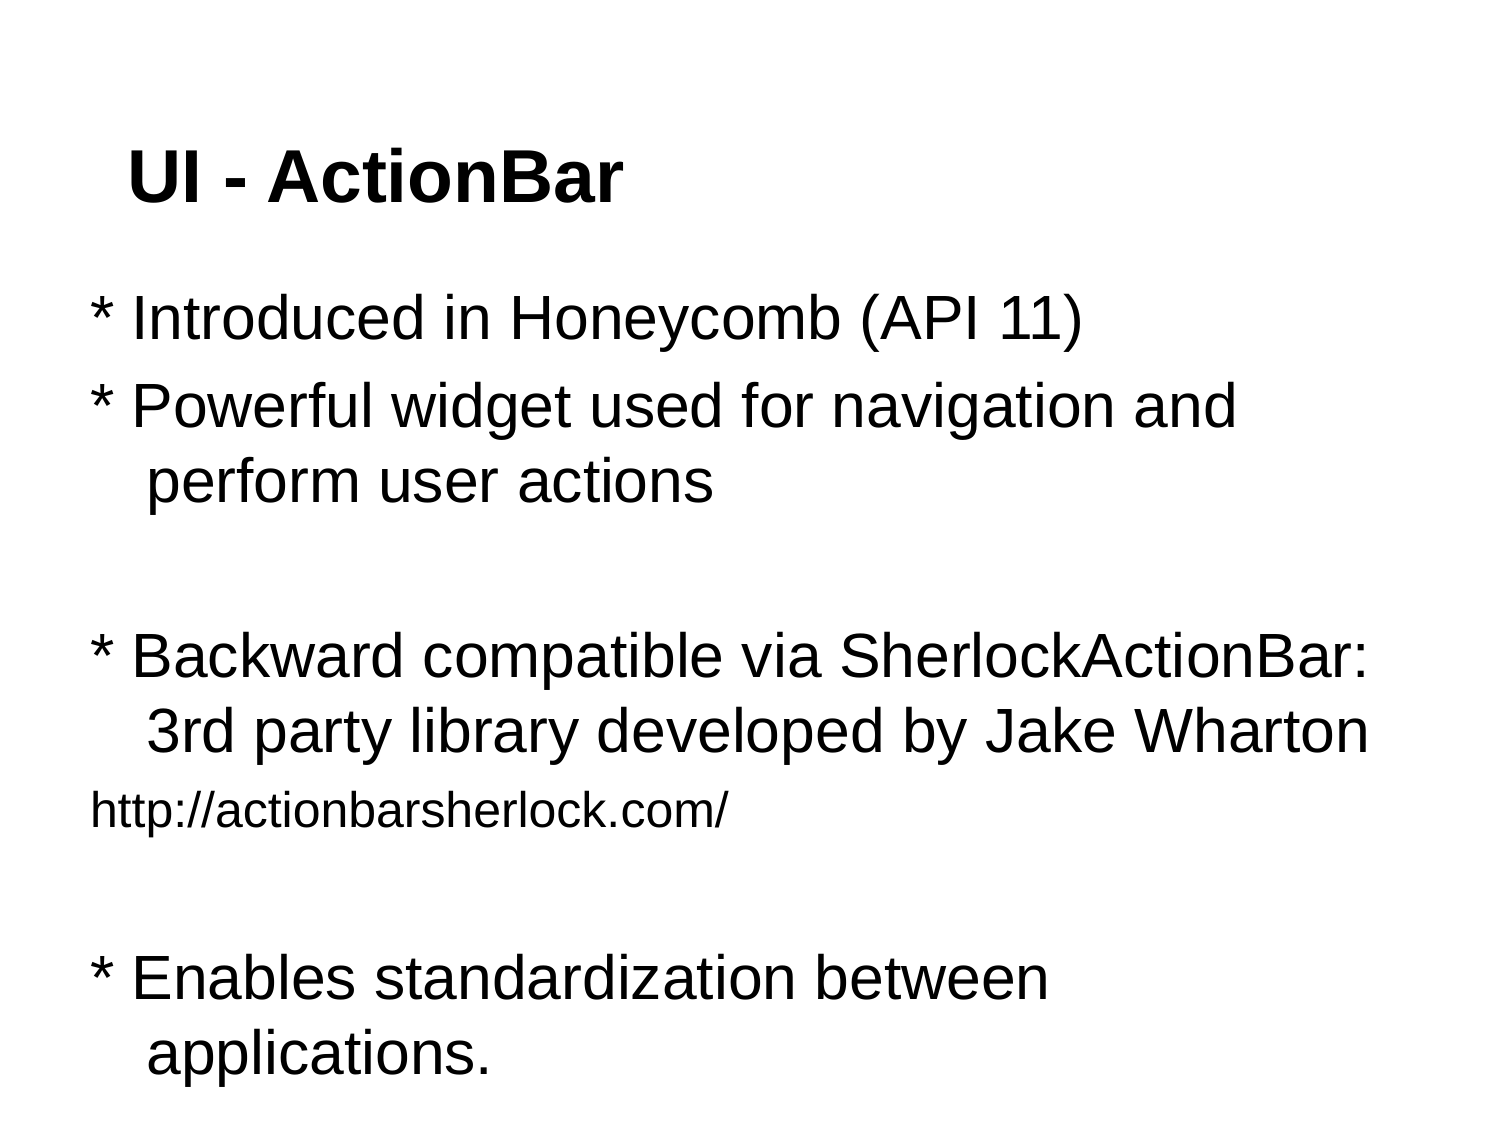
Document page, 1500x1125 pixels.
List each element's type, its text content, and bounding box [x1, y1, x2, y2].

list * Introduced in Honeycomb (API 11) * Powerful widget used for navigation and perform user actions * Backward compatible via SherlockActionBar: 3rd party library developed by Jake Wharton http://actionbarsherlock.com/ * Enables standardization between applications. [75, 262, 1425, 1103]
title UI - ActionBar [75, 14, 1425, 233]
